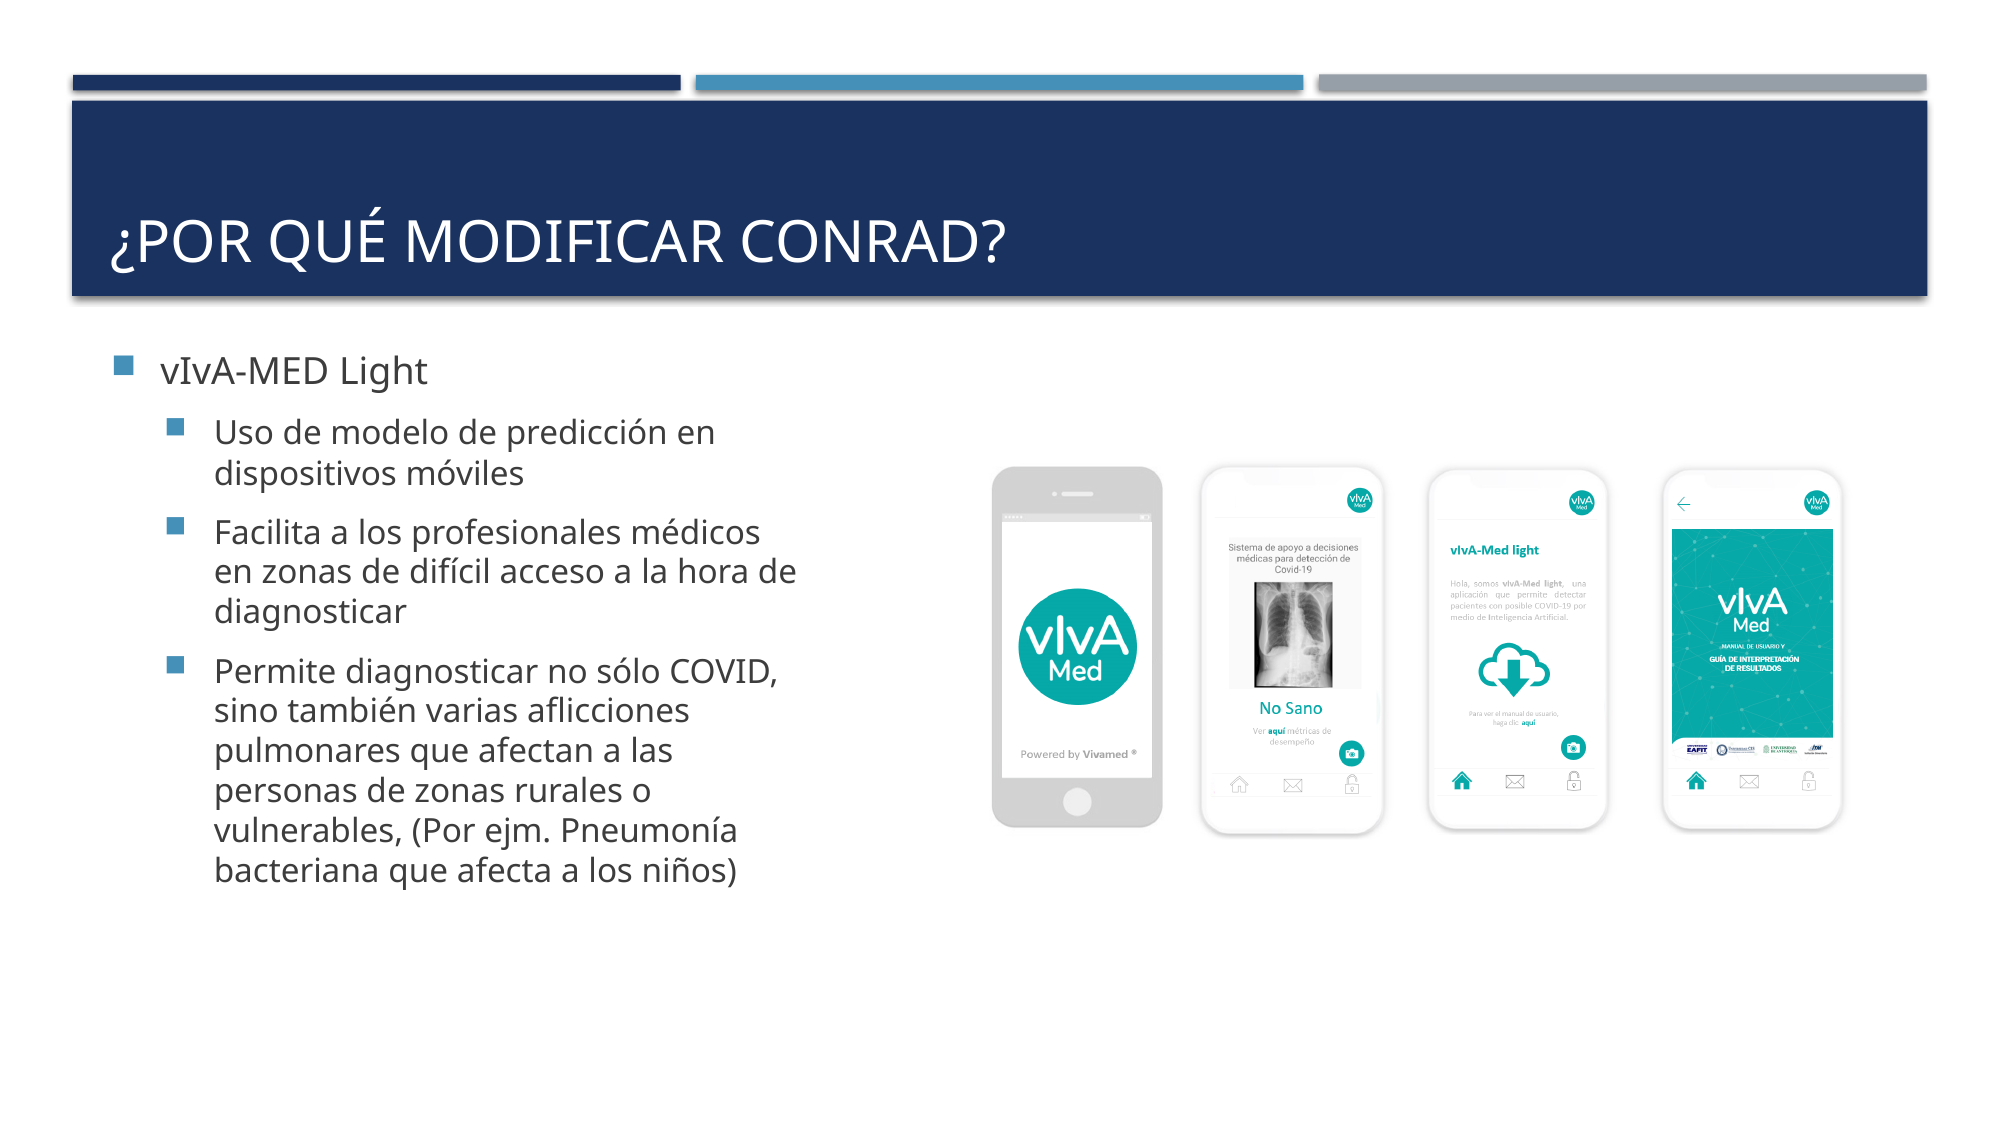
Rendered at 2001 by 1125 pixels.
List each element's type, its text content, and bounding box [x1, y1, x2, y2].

list vIvA-MED Light Uso de modelo de predicción en dispositivos móviles Facilita a los profesionales médicos en zonas de difícil acceso a la hora de diagnosticar Permite diagnosticar no sólo COVID, sino también varias aflicciones pulmonares que afectan a las personas de zonas rurales o vulnerables, (Por ejm. Pneumonía bacteriana que afecta a los niños) [95, 357, 822, 962]
title ¿Por qué modificar Conrad? [95, 115, 1905, 282]
picture [971, 444, 1867, 844]
